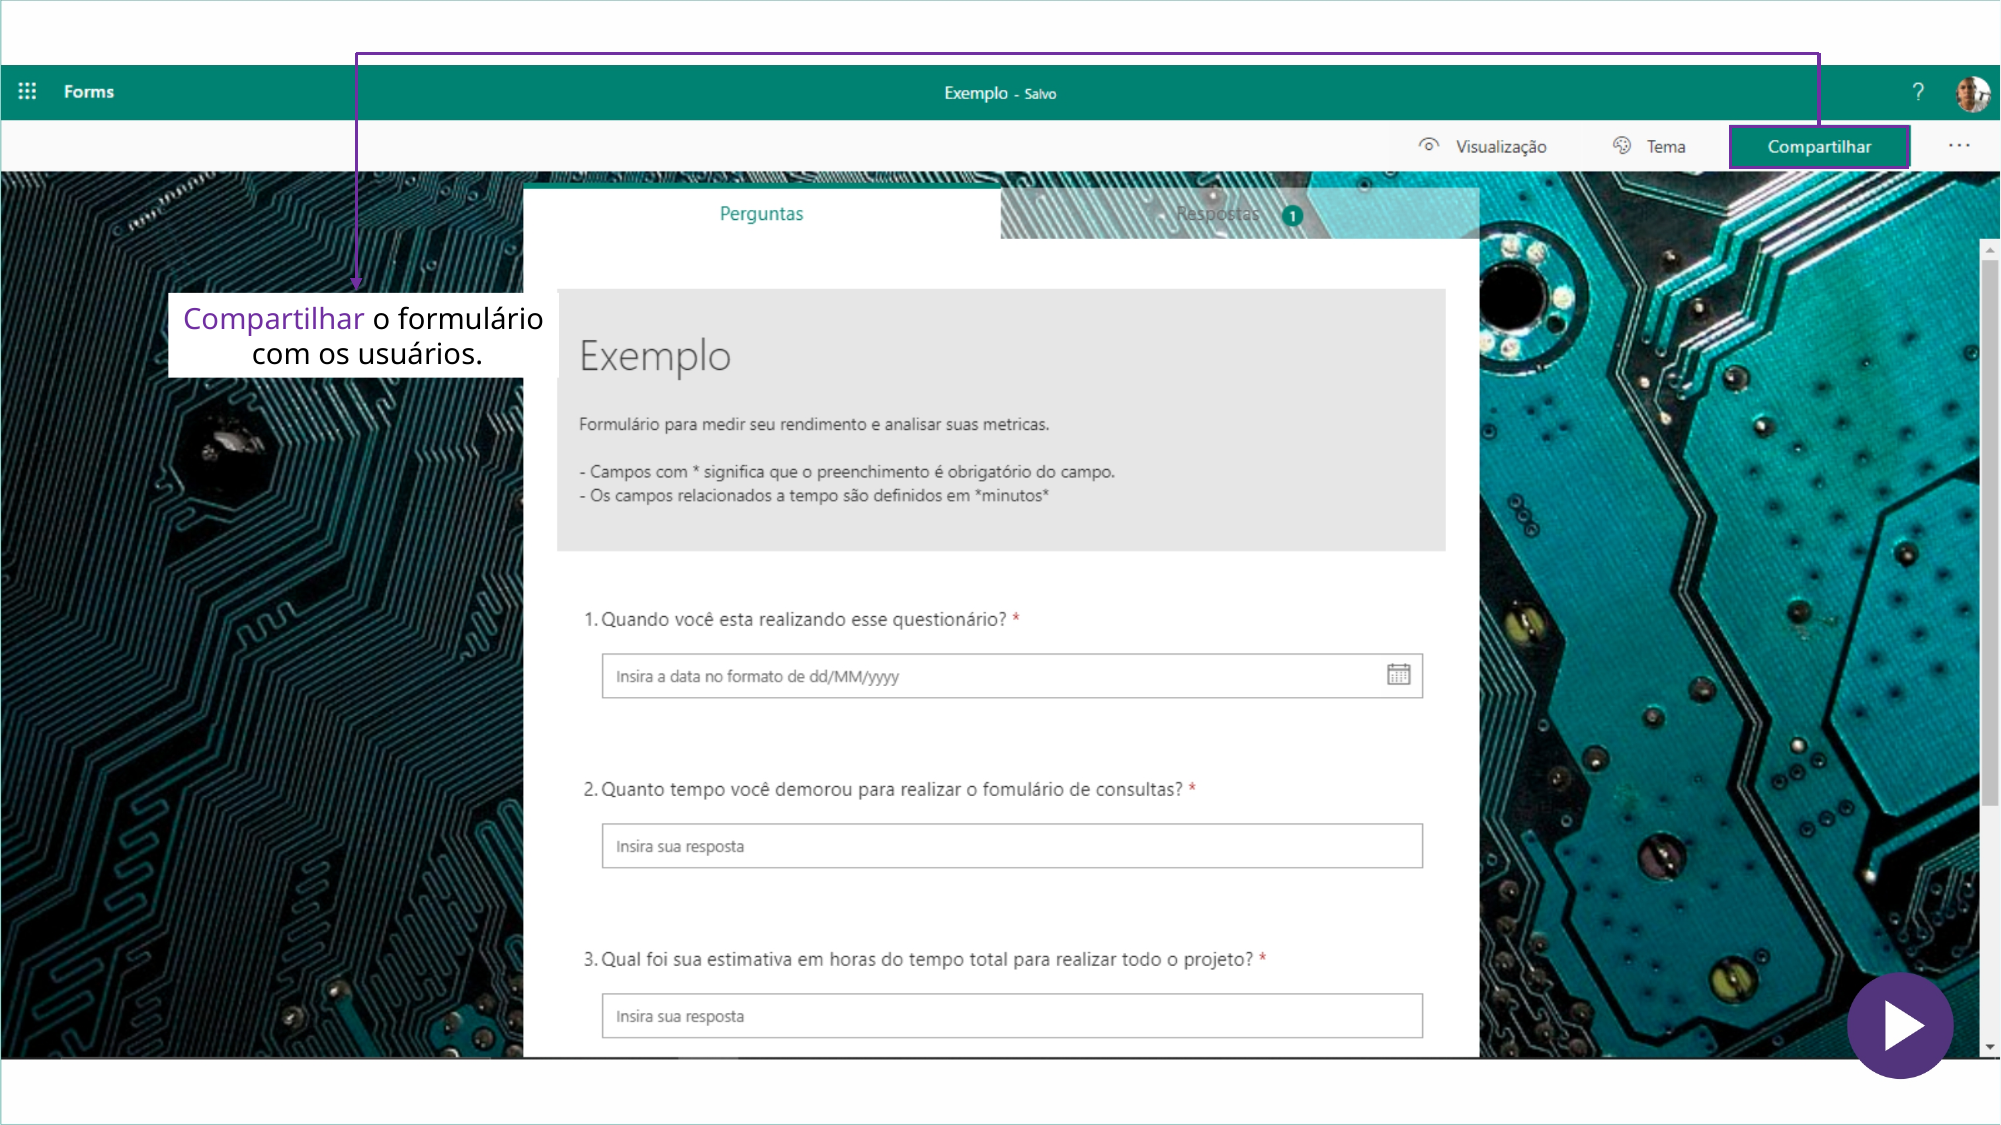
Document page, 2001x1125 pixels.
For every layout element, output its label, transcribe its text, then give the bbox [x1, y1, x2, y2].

text_box Compartilhar o formulário com os usuários. [168, 292, 559, 378]
text_box [1729, 126, 1909, 168]
picture [0, 0, 2001, 1125]
